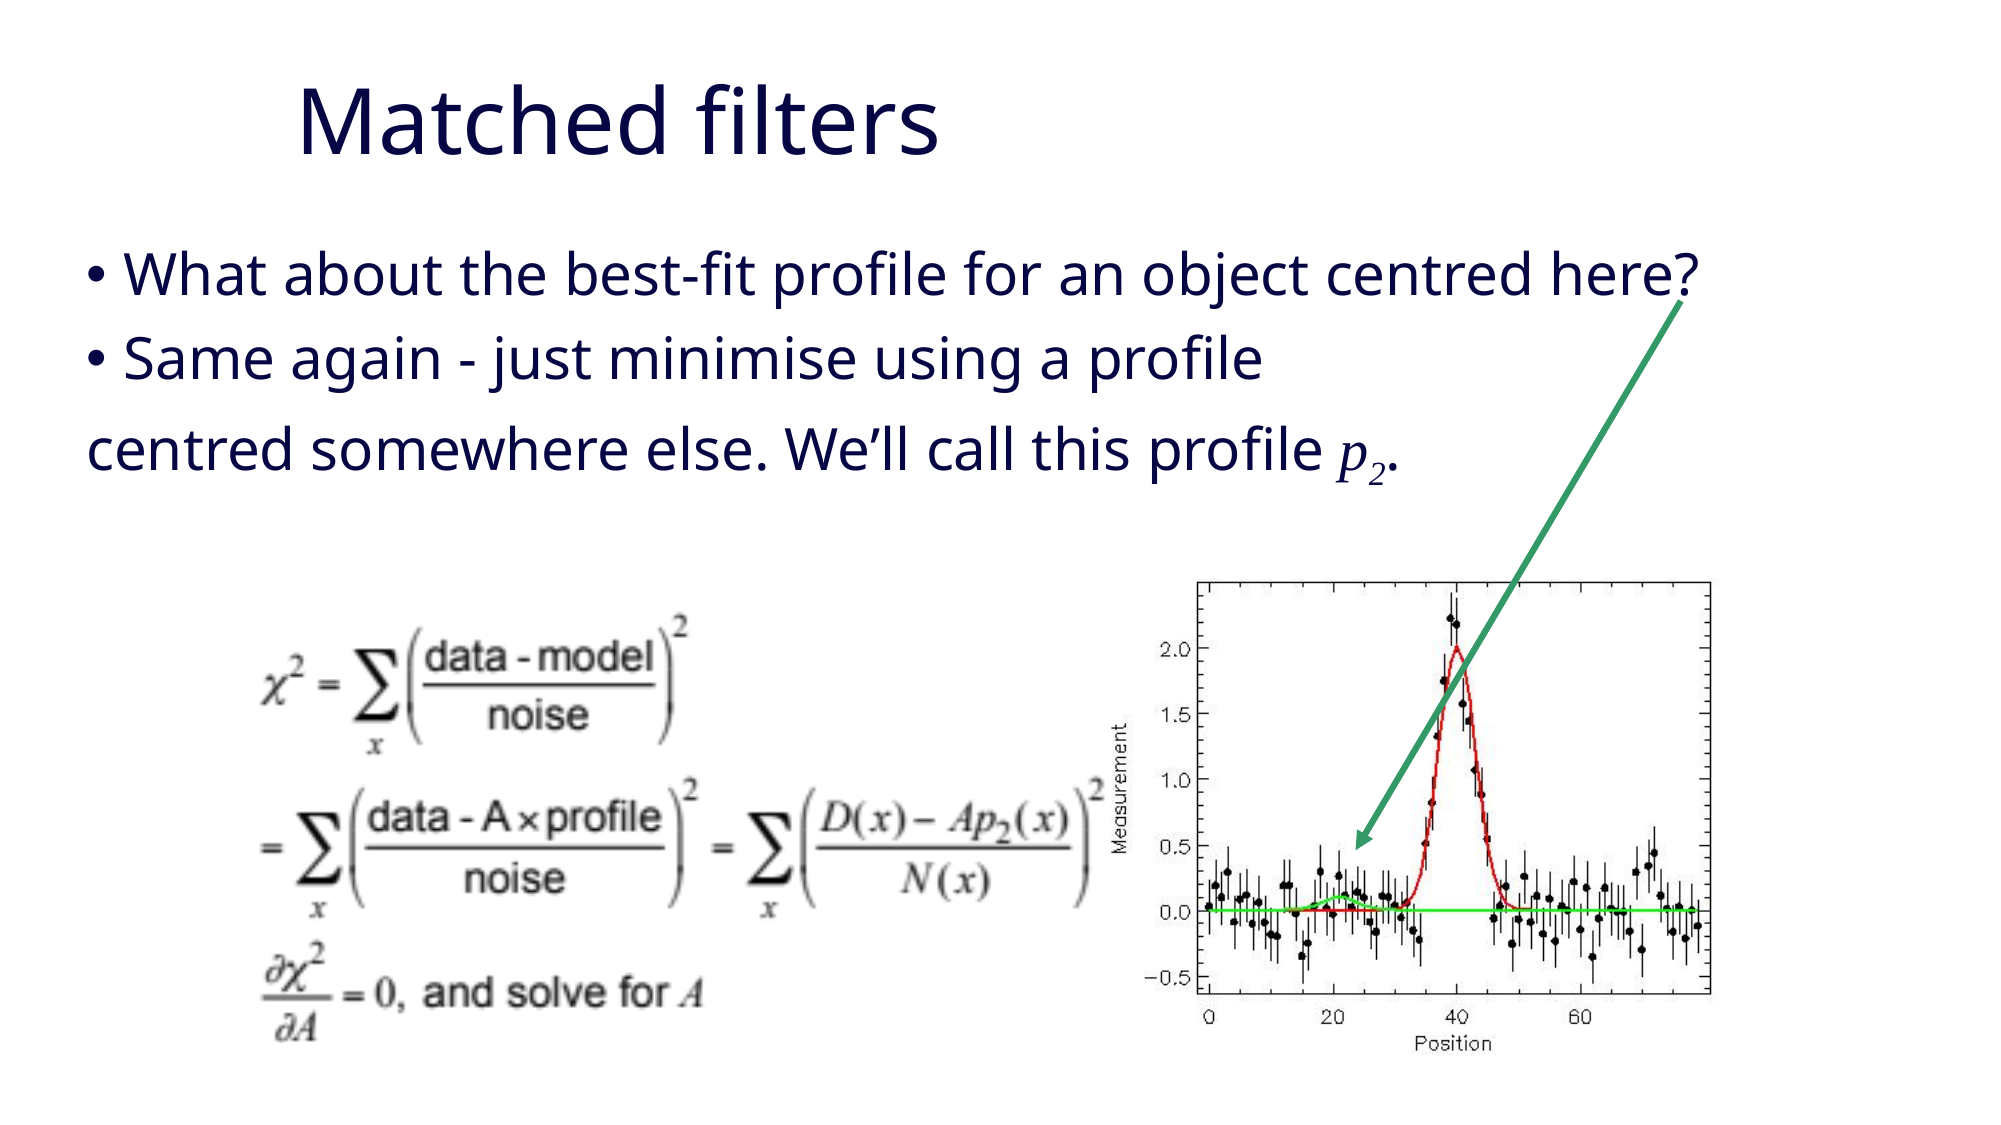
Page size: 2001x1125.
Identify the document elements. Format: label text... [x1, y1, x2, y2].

list What about the best-fit profile for an object centred here? Same again - just minimise using a profile centred somewhere else. We’ll call this profile p2. [71, 238, 1877, 467]
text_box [255, 604, 1108, 1043]
picture [1106, 578, 1719, 1055]
title Matched filters [280, 68, 1681, 189]
